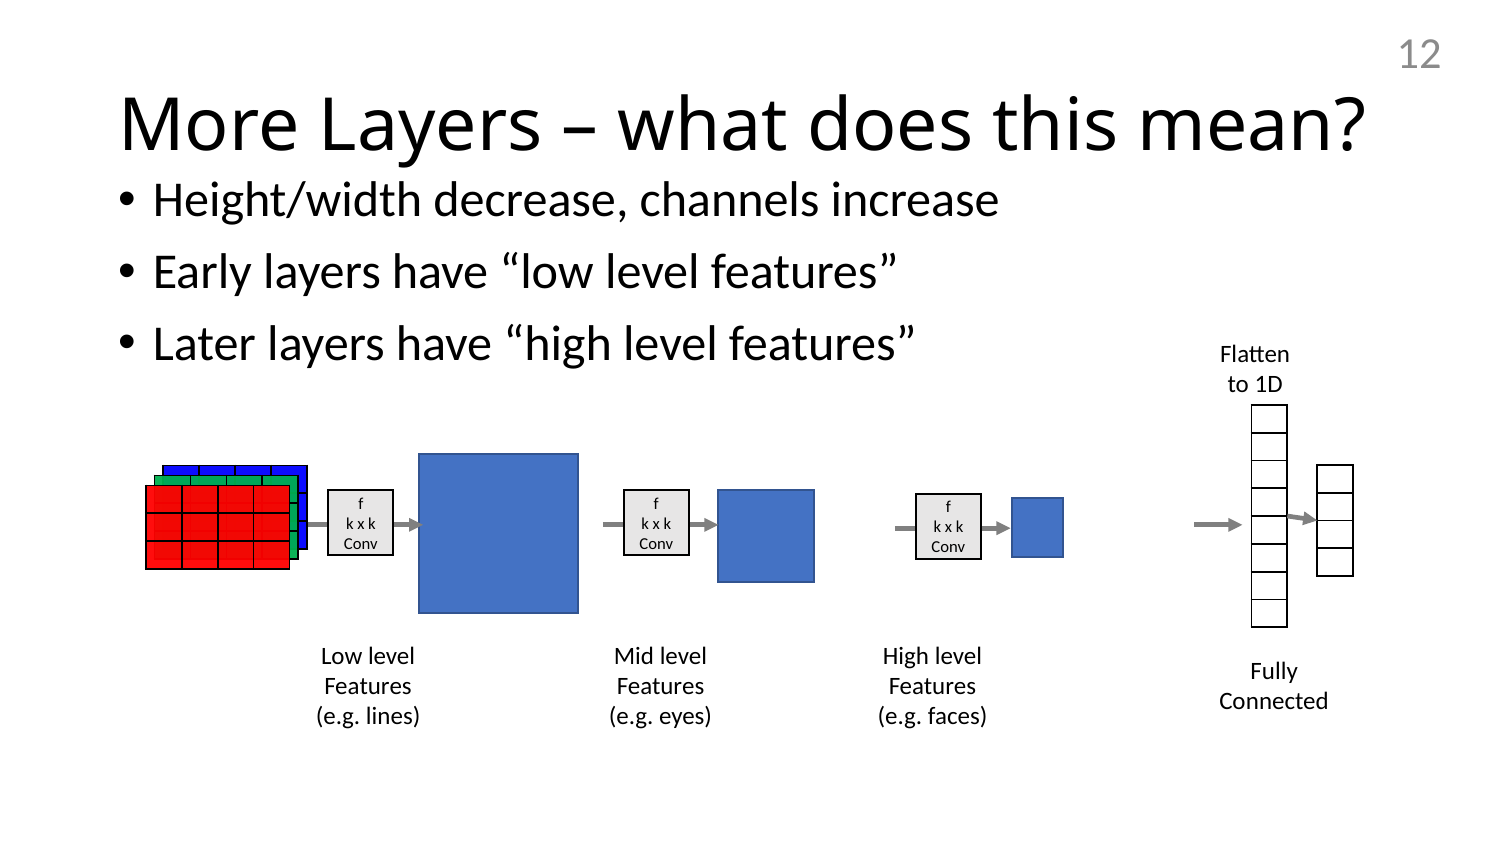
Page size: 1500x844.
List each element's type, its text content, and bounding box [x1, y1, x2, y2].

text_box Fully Connected [1193, 636, 1355, 733]
table_cell [290, 504, 297, 530]
table_header [236, 466, 270, 475]
table_cell [299, 494, 306, 520]
text_box [418, 453, 579, 614]
text_box f k x k Conv [915, 529, 982, 560]
table_cell [1252, 434, 1286, 460]
table_header [263, 476, 297, 502]
text_box f k x k Conv [915, 493, 982, 528]
text_box f k x k Conv [327, 489, 394, 524]
table_header [272, 466, 306, 492]
text_box f k x k Conv [327, 525, 394, 556]
table_header [1318, 466, 1352, 492]
table_cell [299, 522, 306, 548]
table_header [183, 486, 217, 512]
text_box High level Features (e.g. faces) [852, 636, 1013, 733]
table_cell [254, 542, 289, 568]
table_header [1252, 406, 1286, 432]
list Height/width decrease, channels increase Early layers have “low level features” Later layers have “high level features” [103, 166, 1397, 381]
table_cell [1252, 461, 1286, 487]
table_cell [147, 542, 181, 568]
text_box f k x k Conv [623, 525, 690, 556]
text_box f k x k Conv [623, 489, 690, 524]
table_header [200, 466, 234, 475]
title More Layers – what does this mean? [103, 44, 1397, 166]
slide_number 12 [1119, 28, 1457, 74]
table_cell [1252, 573, 1286, 599]
table_header [155, 476, 190, 485]
text_box Flatten to 1D [1193, 319, 1317, 416]
table_cell [1318, 521, 1352, 547]
table_cell [147, 514, 181, 540]
text_box [717, 489, 815, 583]
table_cell [219, 542, 253, 568]
table_header [164, 466, 198, 475]
table_cell [183, 514, 217, 540]
table_cell [1252, 600, 1286, 626]
table_cell [1252, 517, 1286, 543]
table_cell [219, 514, 253, 540]
table_cell [254, 514, 289, 540]
text_box Mid level Features (e.g. eyes) [580, 636, 741, 733]
table_header [147, 486, 181, 512]
table_header [227, 476, 261, 485]
table_cell [1318, 549, 1352, 575]
table_header [191, 476, 226, 485]
text_box [1011, 497, 1064, 558]
table_cell [1318, 494, 1352, 520]
text_box Low level Features (e.g. lines) [287, 636, 449, 733]
table_cell [1252, 489, 1286, 515]
table_cell [1252, 545, 1286, 571]
table_header [254, 486, 289, 512]
table_cell [290, 532, 297, 558]
table_header [219, 486, 253, 512]
table_cell [183, 542, 217, 568]
